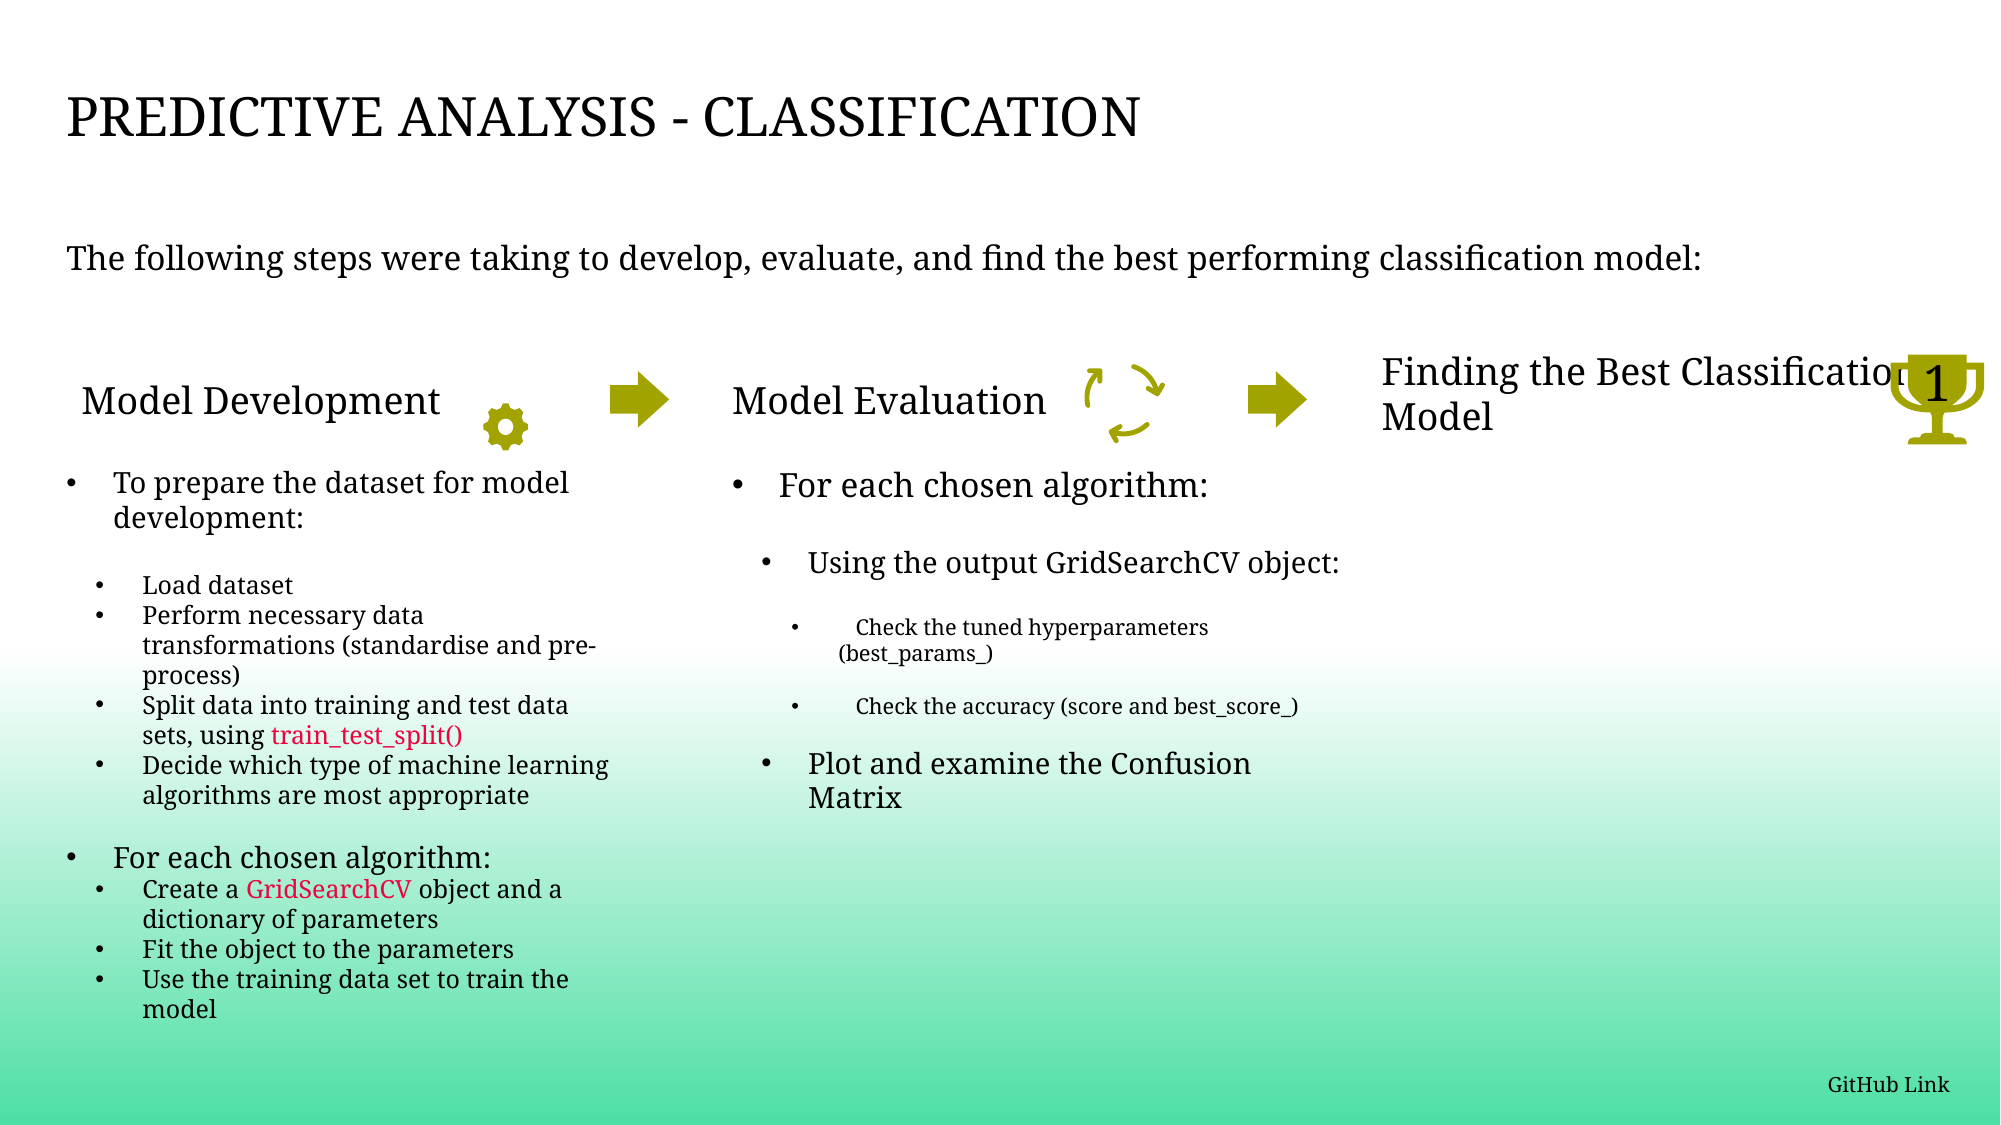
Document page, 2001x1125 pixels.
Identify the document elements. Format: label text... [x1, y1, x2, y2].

text_box For each chosen algorithm: Using the output GridSearchCV object: Check the tuned hyperparameters (best_params_) Check the accuracy (score and best_score_) Plot and examine the Confusion Matrix [717, 456, 1366, 1024]
text_box [1246, 368, 1309, 431]
text_box 1 [1890, 354, 1985, 445]
text_box The following steps were taking to develop, evaluate, and find the best performing classification model: [66, 237, 1938, 352]
text_box To prepare the dataset for model development: Load dataset Perform necessary data transformations (standardise and pre-process) Split data into training and test data sets, using train_test_split() Decide which type of machine learning algorithms are most appropriate For each chosen algorithm: Create a GridSearchCV object and a dictionary of parameters Fit the object to the parameters Use the training data set to train the model [66, 464, 611, 1024]
text_box Model Evaluation [716, 347, 1136, 451]
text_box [483, 362, 552, 451]
text_box Review the accuracy scores for all chosen algorithms The model with the highest accuracy score is determined as the best performing model [1366, 459, 1874, 1024]
text_box Model Development [66, 342, 634, 457]
text_box GitHub Link [1812, 1064, 1965, 1105]
text_box [609, 368, 671, 431]
text_box Finding the Best Classification Model [1366, 340, 1934, 459]
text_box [1084, 355, 1166, 444]
text_box Predictive Analysis - Classification [66, 30, 1863, 149]
